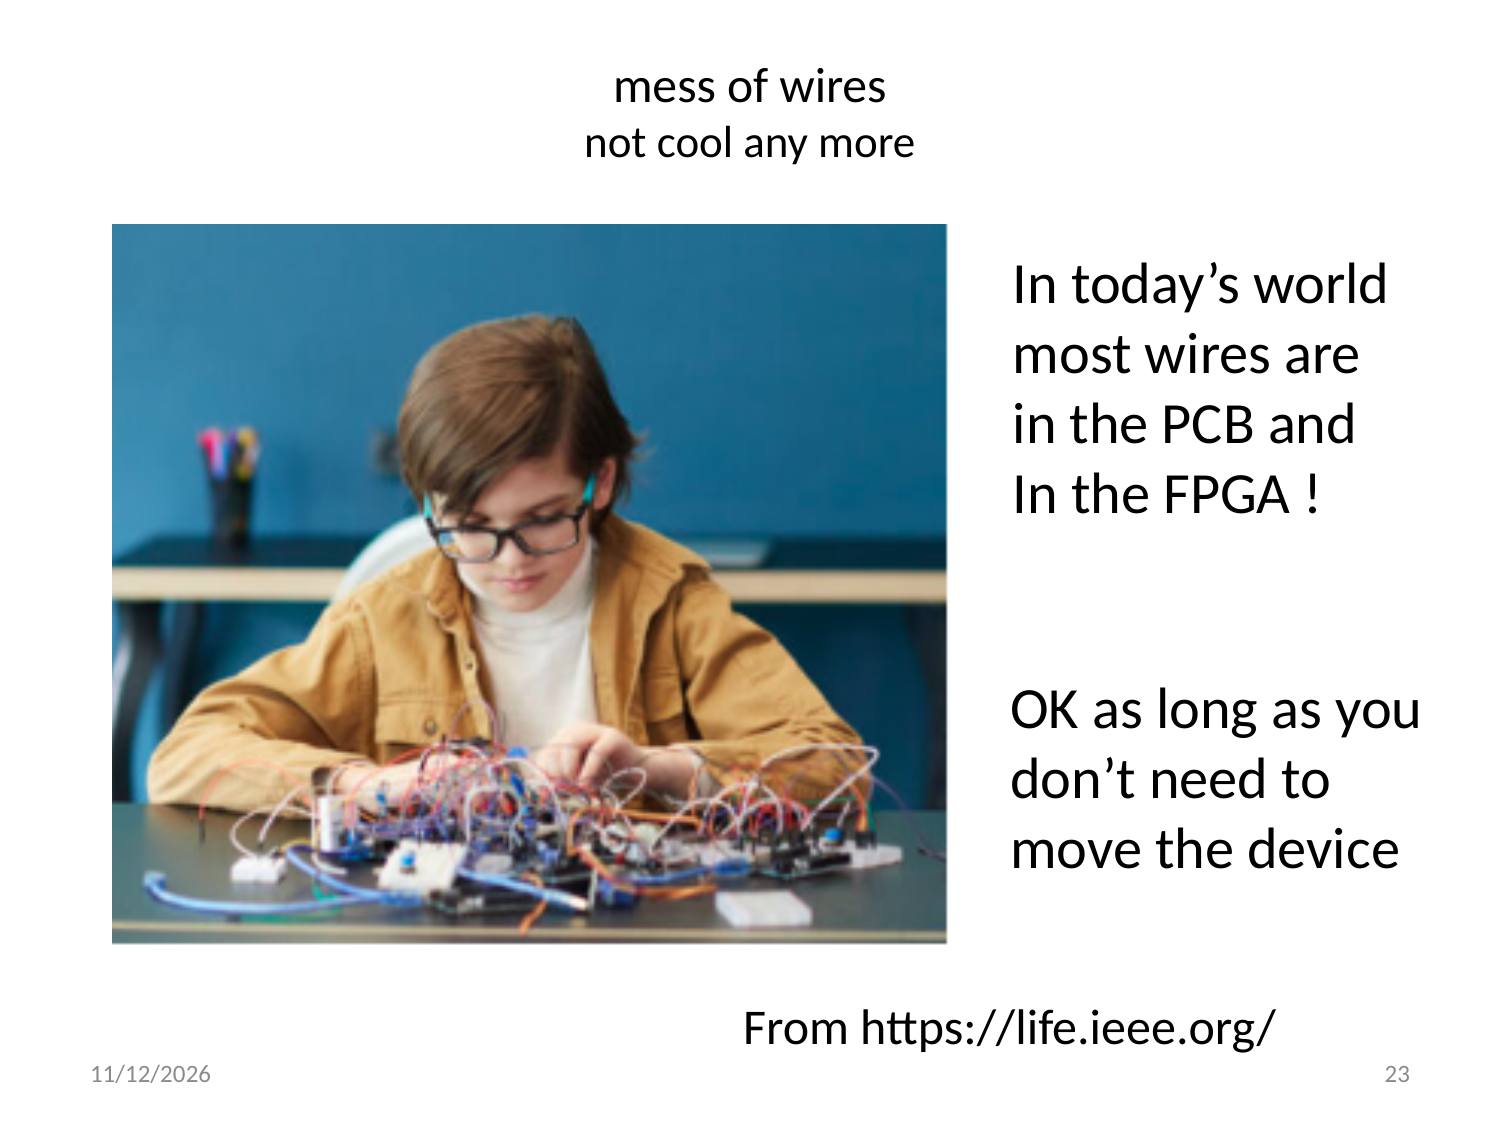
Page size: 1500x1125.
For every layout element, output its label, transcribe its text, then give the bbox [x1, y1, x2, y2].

text_box In today’s world most wires are in the PCB and In the FPGA ! [998, 237, 1405, 533]
text_box From https://life.ieee.org/ [728, 987, 1302, 1063]
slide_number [75, 1042, 425, 1103]
slide_number 23 [1074, 1042, 1425, 1103]
title mess of wires not cool any more [75, 45, 1425, 175]
text_box OK as long as you don’t need to move the device [995, 662, 1444, 888]
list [112, 224, 969, 963]
